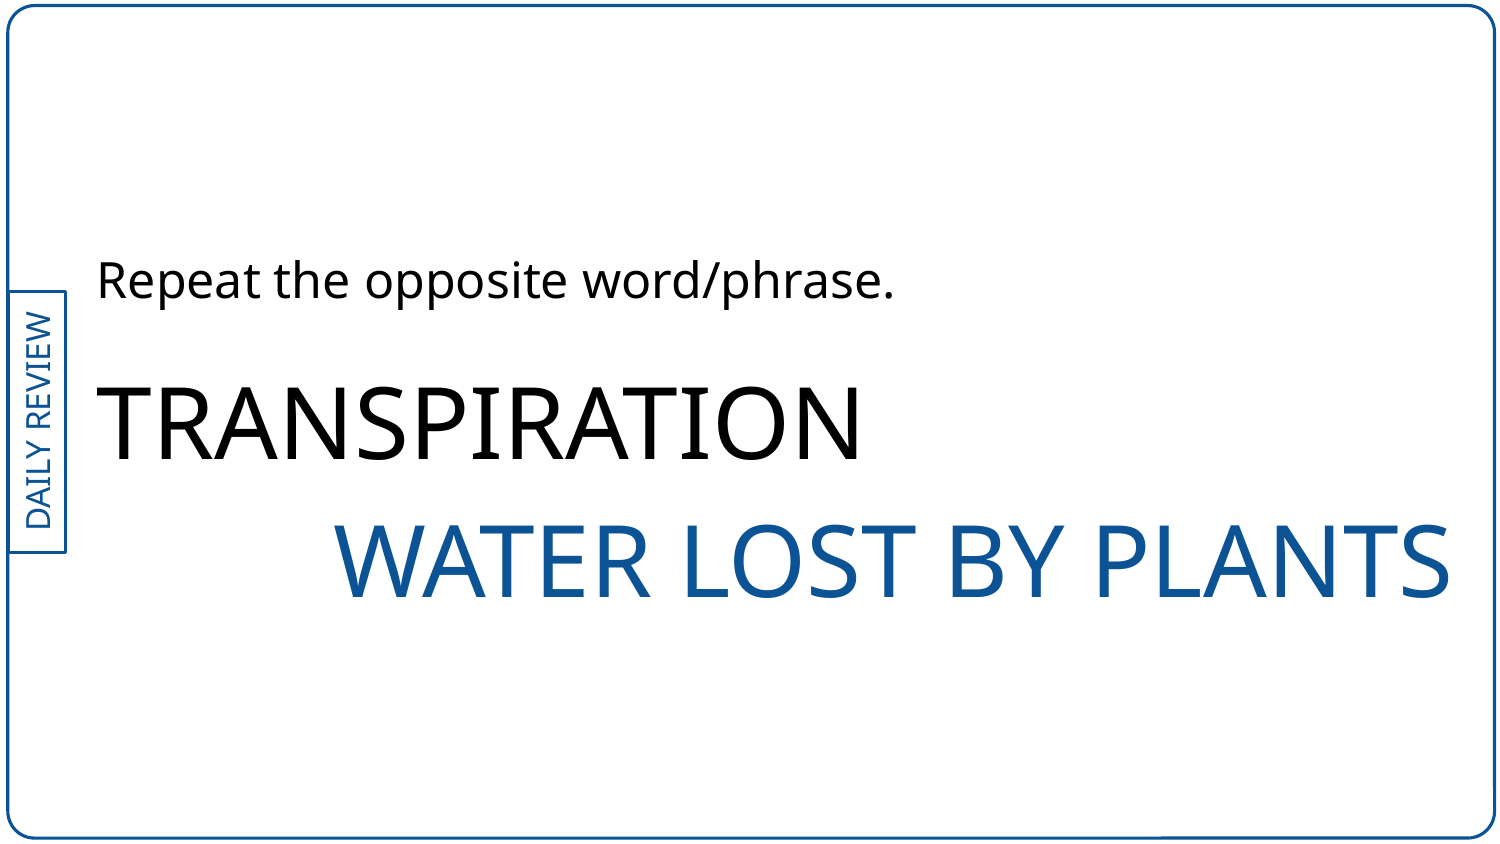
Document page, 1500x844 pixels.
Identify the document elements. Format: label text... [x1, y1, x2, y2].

list Repeat the opposite word/phrase. TRANSPIRATION WATER LOST BY PLANTS [81, 92, 1470, 765]
